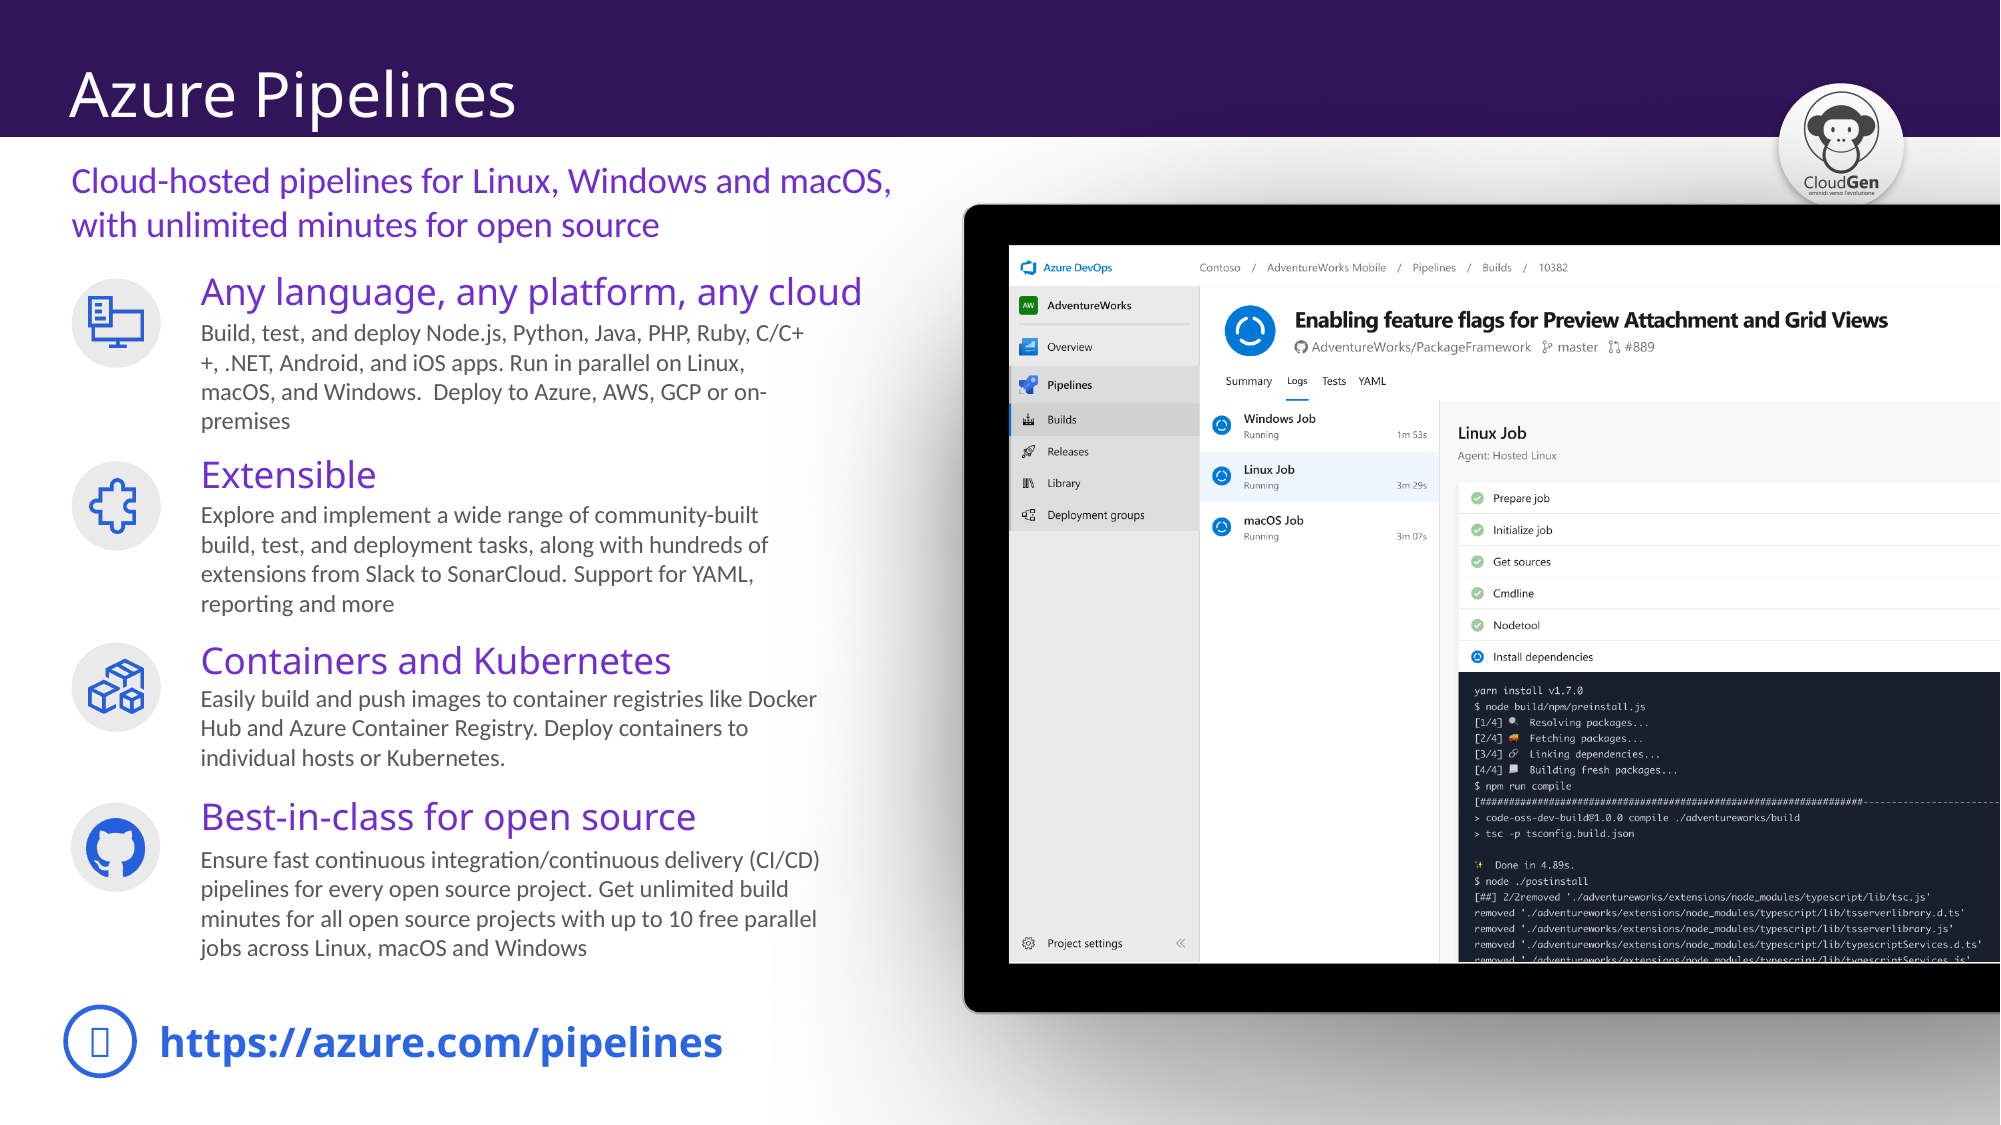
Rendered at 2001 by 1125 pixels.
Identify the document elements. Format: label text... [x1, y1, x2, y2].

text_box https://azure.com/pipelines [159, 1016, 713, 1066]
text_box [70, 289, 162, 369]
text_box Ensure fast continuous integration/continuous delivery (CI/CD) pipelines for every open source project. Get unlimited build minutes for all open source projects with up to 10 free parallel jobs across Linux, macOS and Windows [171, 820, 713, 986]
picture [88, 295, 144, 348]
picture [86, 818, 145, 877]
picture [89, 478, 136, 534]
picture [88, 658, 144, 714]
text_box [70, 641, 162, 733]
picture [713, 0, 2000, 1125]
text_box Extensible [171, 437, 713, 475]
text_box [70, 802, 161, 893]
text_box [70, 460, 162, 552]
text_box Easily build and push images to container registries like Docker Hub and Azure Container Registry. Deploy containers to individual hosts or Kubernetes. [171, 659, 713, 795]
text_box Any language, any platform, any cloud [171, 253, 713, 293]
text_box Containers and Kubernetes [171, 622, 713, 659]
text_box Explore and implement a wide range of community-built build, test, and deployment tasks, along with hundreds of extensions from Slack to SonarCloud. Support for YAML, reporting and more [171, 475, 713, 622]
text_box  [65, 1006, 135, 1076]
title Azure Pipelines [69, 36, 713, 158]
text_box Best-in-class for open source [171, 795, 713, 820]
text_box Build, test, and deploy Node.js, Python, Java, PHP, Ruby, C/C++, .NET, Android, and iOS apps. Run in parallel on Linux, macOS, and Windows. Deploy to Azure, AWS, GCP or on-premises [171, 293, 713, 437]
list Cloud-hosted pipelines for Linux, Windows and macOS, with unlimited minutes for open source [71, 158, 713, 289]
